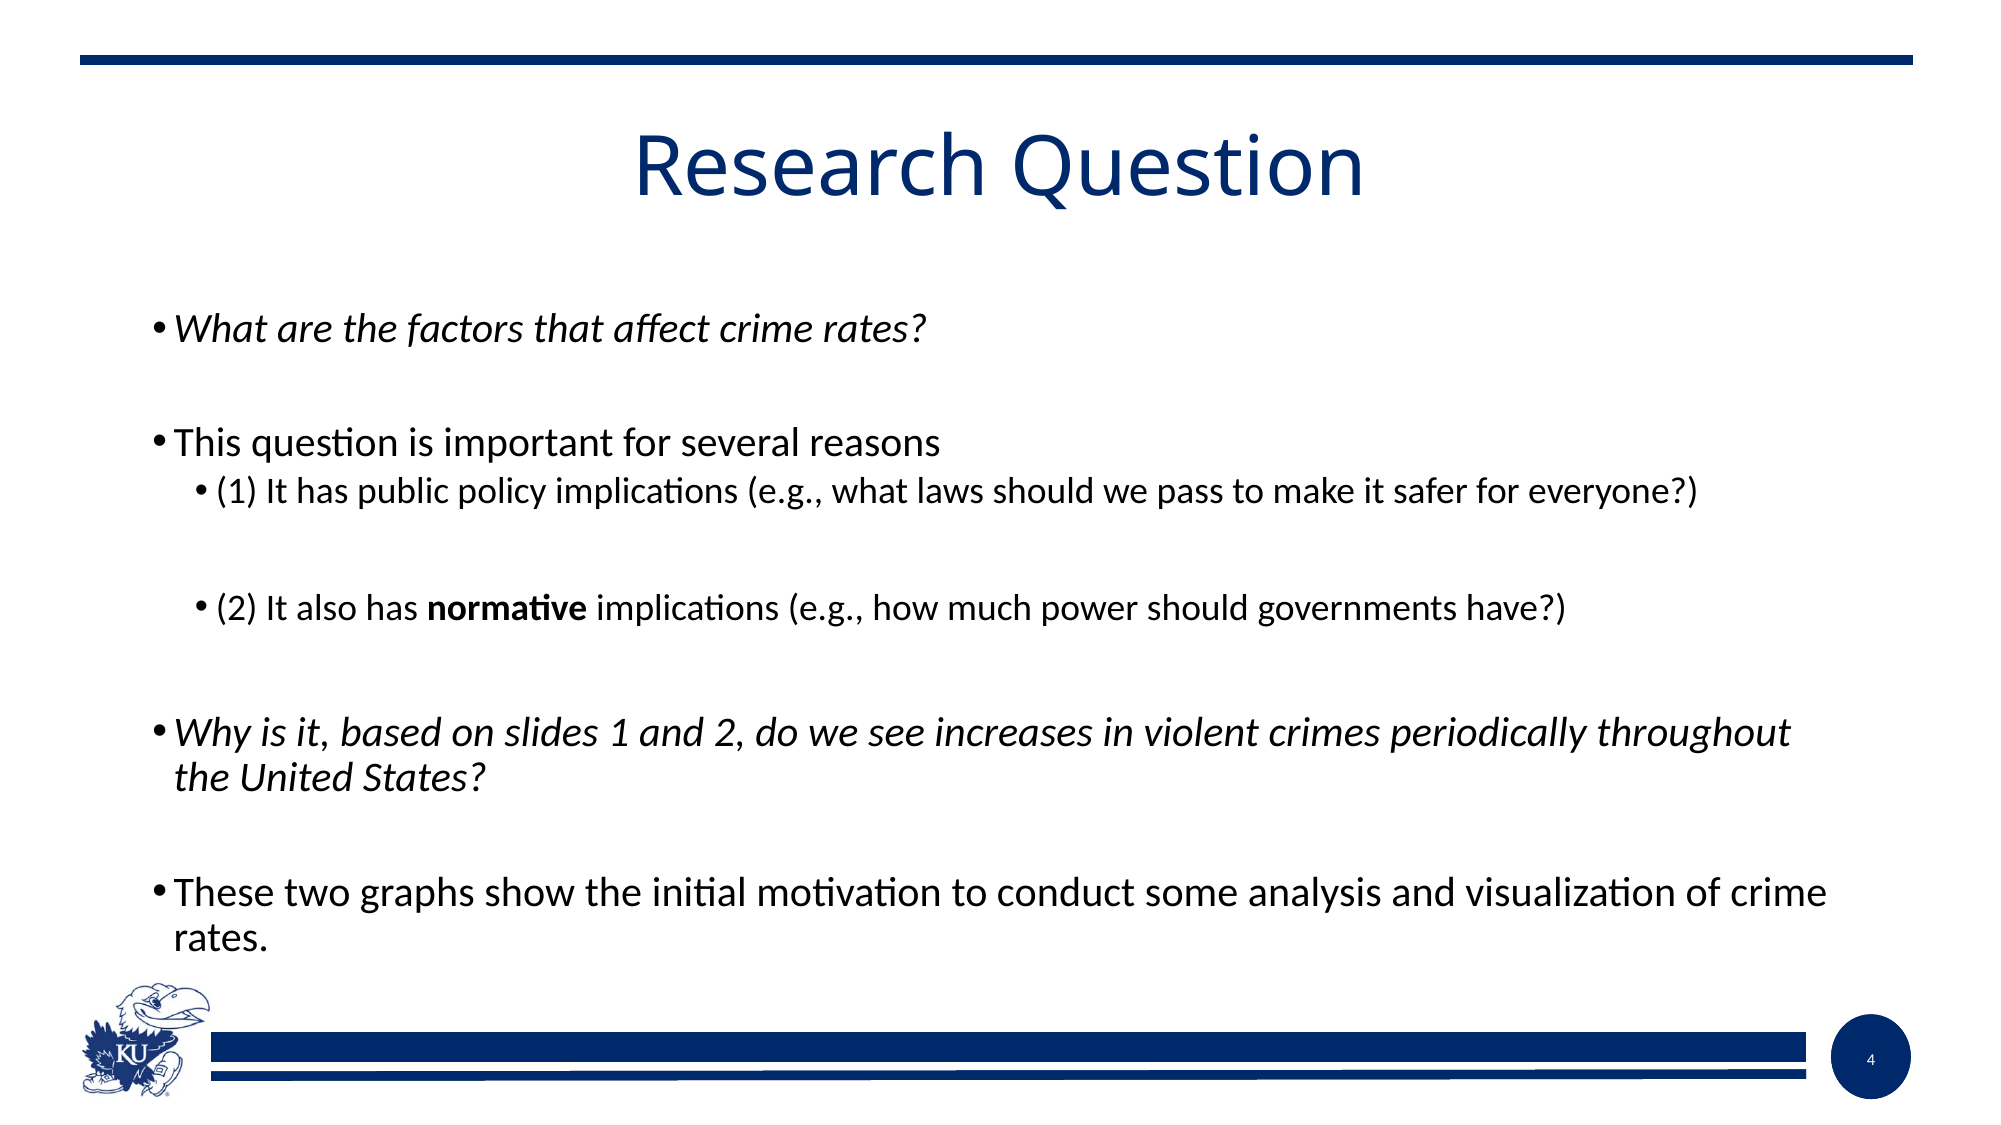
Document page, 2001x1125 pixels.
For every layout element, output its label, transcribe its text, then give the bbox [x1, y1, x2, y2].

picture [80, 981, 211, 1098]
title Research Question [137, 59, 1863, 278]
list What are the factors that affect crime rates? This question is important for several reasons (1) It has public policy implications (e.g., what laws should we pass to make it safer for everyone?) (2) It also has normative implications (e.g., how much power should governments have?) Why is it, based on slides 1 and 2, do we see increases in violent crimes periodically throughout the United States? These two graphs show the initial motivation to conduct some analysis and visualization of crime rates. [137, 299, 1863, 1014]
slide_number 3 [1832, 1029, 1910, 1090]
